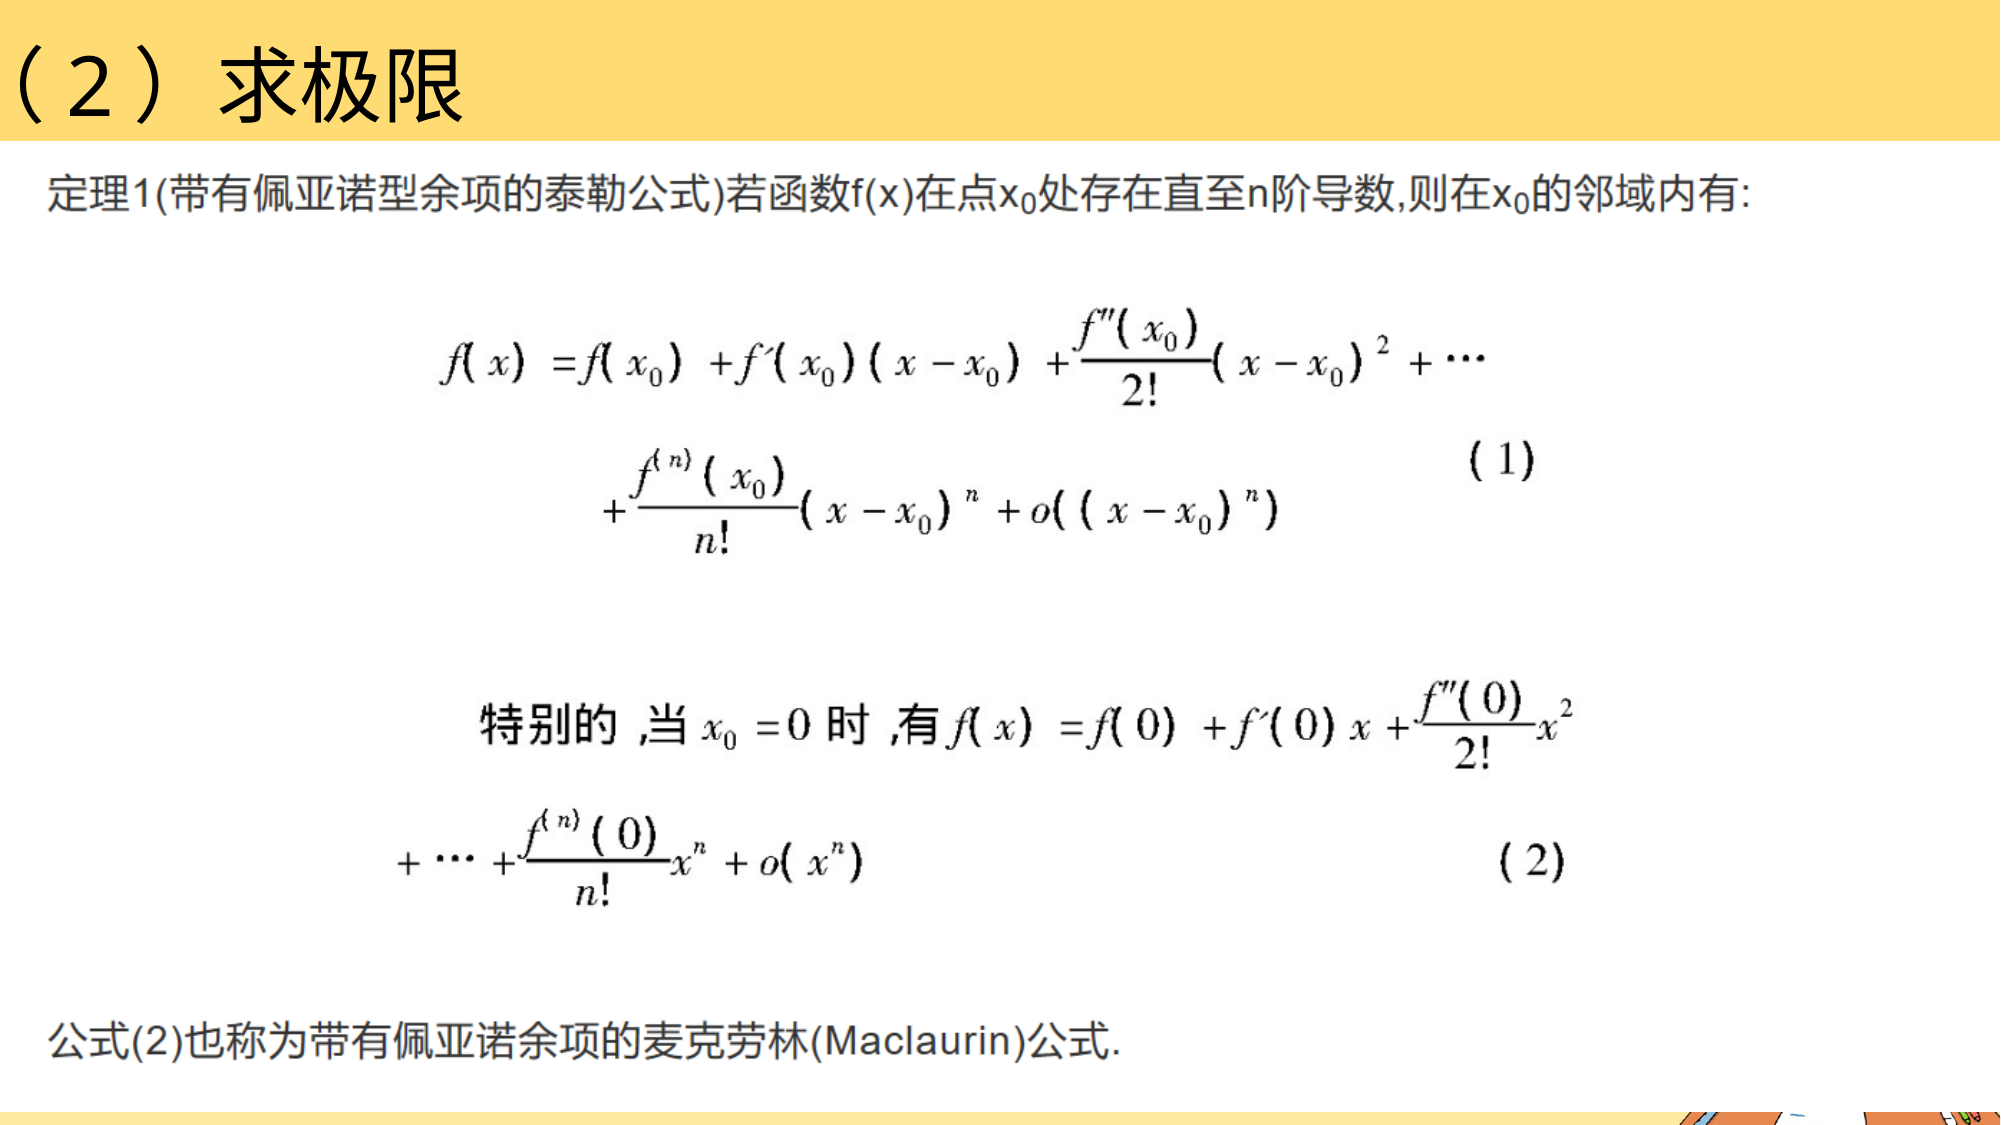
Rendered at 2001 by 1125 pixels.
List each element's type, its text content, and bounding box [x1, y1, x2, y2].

picture [0, 141, 2001, 1125]
text_box （2）求极限 [0, 25, 1642, 141]
